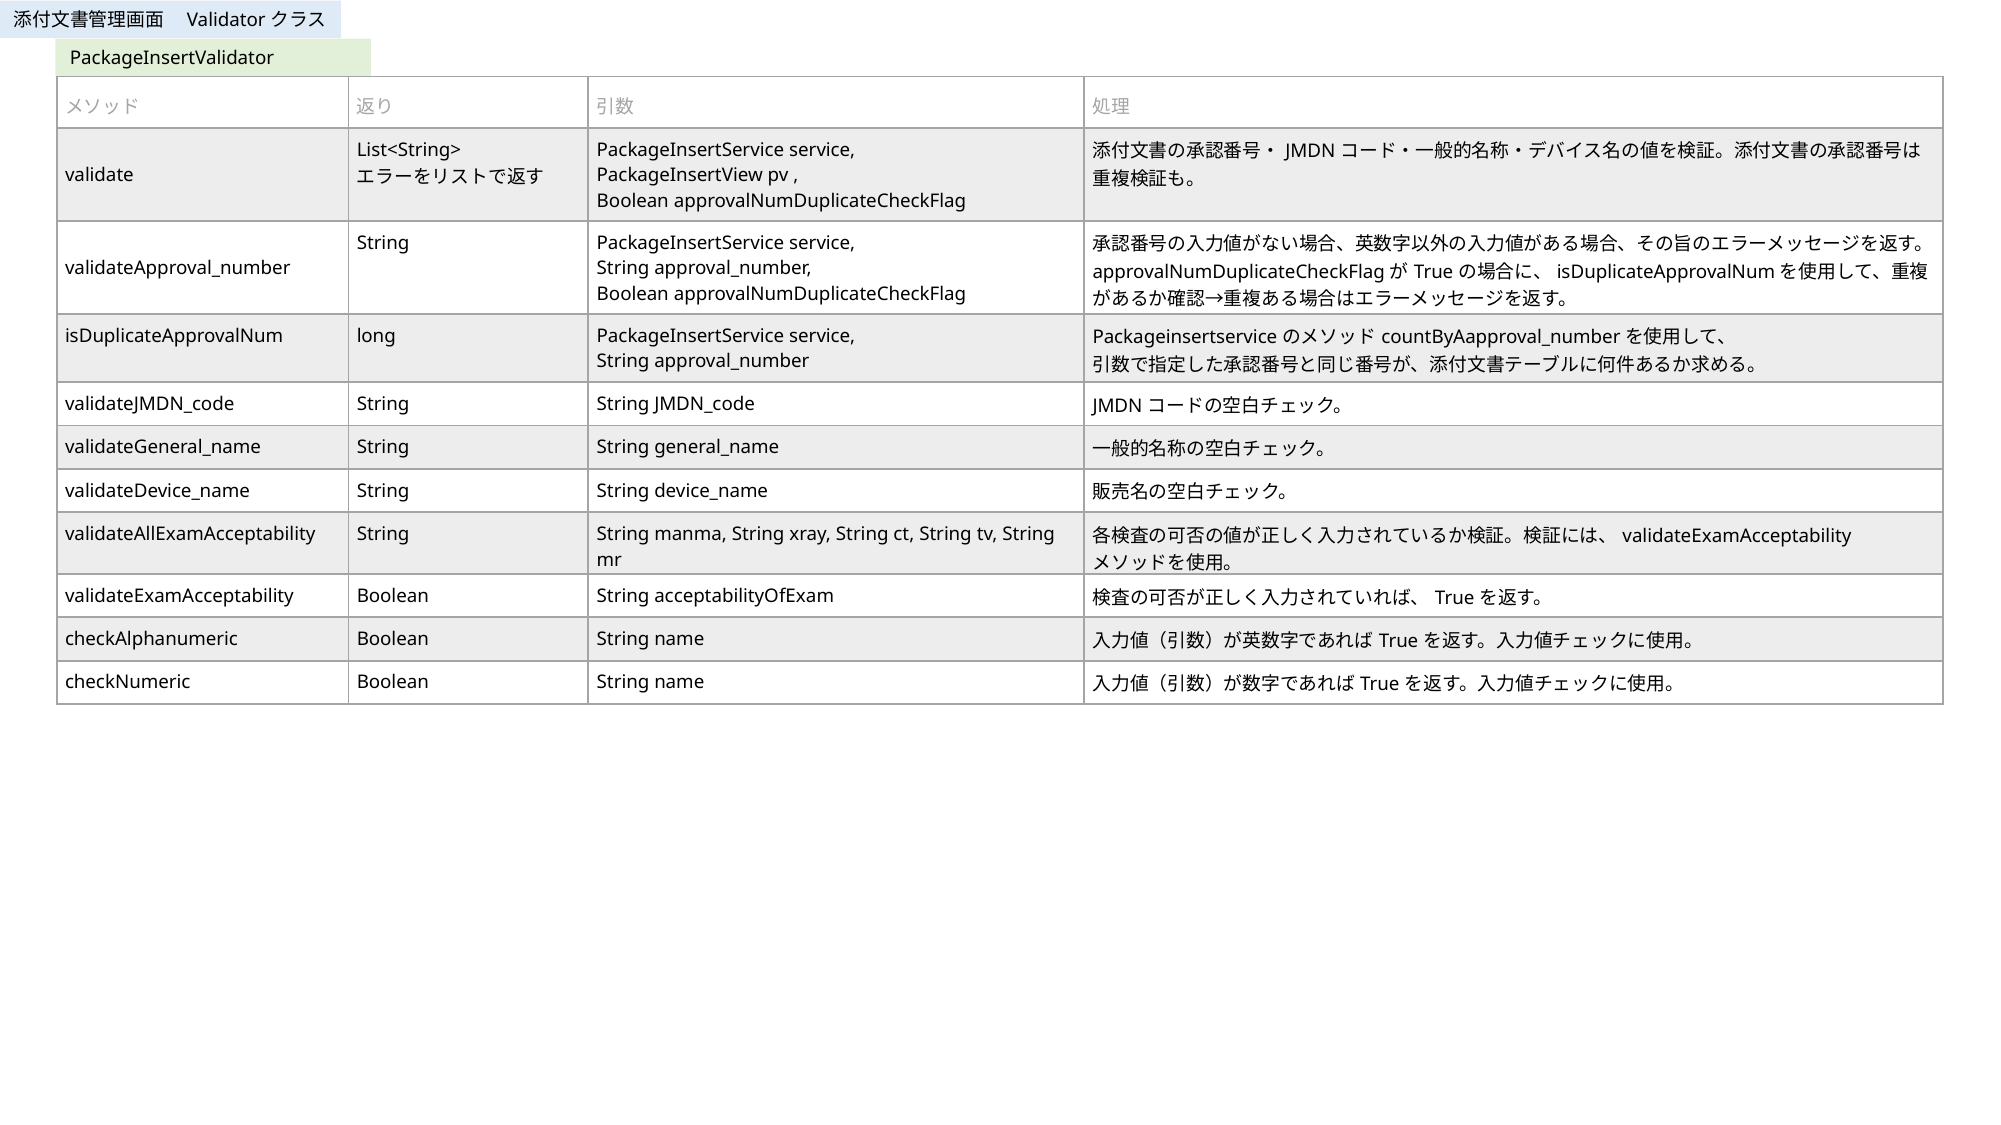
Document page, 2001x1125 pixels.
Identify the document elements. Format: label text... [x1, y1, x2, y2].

table_cell PackageinsertserviceのメソッドcountByAapproval_numberを使用して、 引数で指定した承認番号と同じ番号が、添付文書テーブルに何件あるか求める。 [1085, 315, 1942, 381]
table_cell validateJMDN_code [58, 383, 348, 425]
table_cell long [349, 315, 587, 381]
table_cell Boolean [349, 618, 587, 660]
table_cell 入力値（引数）が数字であればTrueを返す。入力値チェックに使用。 [1085, 662, 1942, 703]
table_cell String [349, 470, 587, 511]
table_cell PackageInsertService service, String approval_number [589, 315, 1083, 381]
table_header 処理 [1085, 77, 1942, 127]
table_cell String device_name [589, 470, 1083, 511]
table_cell List<String> エラーをリストで返す [349, 129, 587, 220]
table_cell Boolean [349, 575, 587, 616]
table_cell String manma, String xray, String ct, String tv, String mr [589, 513, 1083, 573]
table_cell PackageInsertService service, PackageInsertView pv , Boolean approvalNumDuplicateCheckFlag [589, 129, 1083, 220]
table_cell JMDNコードの空白チェック。 [1085, 383, 1942, 425]
table_cell 承認番号の入力値がない場合、英数字以外の入力値がある場合、その旨のエラーメッセージを返す。 approvalNumDuplicateCheckFlagがTrueの場合に、isDuplicateApprovalNumを使用して、重複があるか確認→重複ある場合はエラーメッセージを返す。 [1085, 222, 1942, 313]
table_header 返り [349, 77, 587, 127]
text_box PackageInsertValidator [55, 38, 371, 76]
table_cell validateDevice_name [58, 470, 348, 511]
table_cell validateAllExamAcceptability [58, 513, 348, 573]
table_cell Boolean [349, 662, 587, 703]
table_cell 各検査の可否の値が正しく入力されているか検証。検証には、validateExamAcceptability メソッドを使用。 [1085, 513, 1942, 573]
table_cell String name [589, 662, 1083, 703]
table_cell String acceptabilityOfExam [589, 575, 1083, 616]
table_cell String [349, 426, 587, 468]
table_cell String [349, 513, 587, 573]
table_cell checkNumeric [58, 662, 348, 703]
table_cell String [349, 222, 587, 313]
table_cell validateApproval_number [58, 222, 348, 313]
table_cell String general_name [589, 426, 1083, 468]
table_cell checkAlphanumeric [58, 618, 348, 660]
table_cell 入力値（引数）が英数字であればTrueを返す。入力値チェックに使用。 [1085, 618, 1942, 660]
table_cell 検査の可否が正しく入力されていれば、Trueを返す。 [1085, 575, 1942, 616]
table_cell String [349, 383, 587, 425]
table_cell validateGeneral_name [58, 426, 348, 468]
table_cell 販売名の空白チェック。 [1085, 470, 1942, 511]
table_cell 一般的名称の空白チェック。 [1085, 426, 1942, 468]
table_header メソッド [58, 77, 348, 127]
table_cell validate [58, 129, 348, 220]
table_header 引数 [589, 77, 1083, 127]
table_cell validateExamAcceptability [58, 575, 348, 616]
text_box 添付文書管理画面 Validatorクラス [0, 0, 341, 38]
table_cell PackageInsertService service, String approval_number, Boolean approvalNumDuplicateCheckFlag [589, 222, 1083, 313]
table_cell isDuplicateApprovalNum [58, 315, 348, 381]
table_cell String JMDN_code [589, 383, 1083, 425]
table_cell String name [589, 618, 1083, 660]
table_cell 添付文書の承認番号・JMDNコード・一般的名称・デバイス名の値を検証。添付文書の承認番号は重複検証も。 [1085, 129, 1942, 220]
